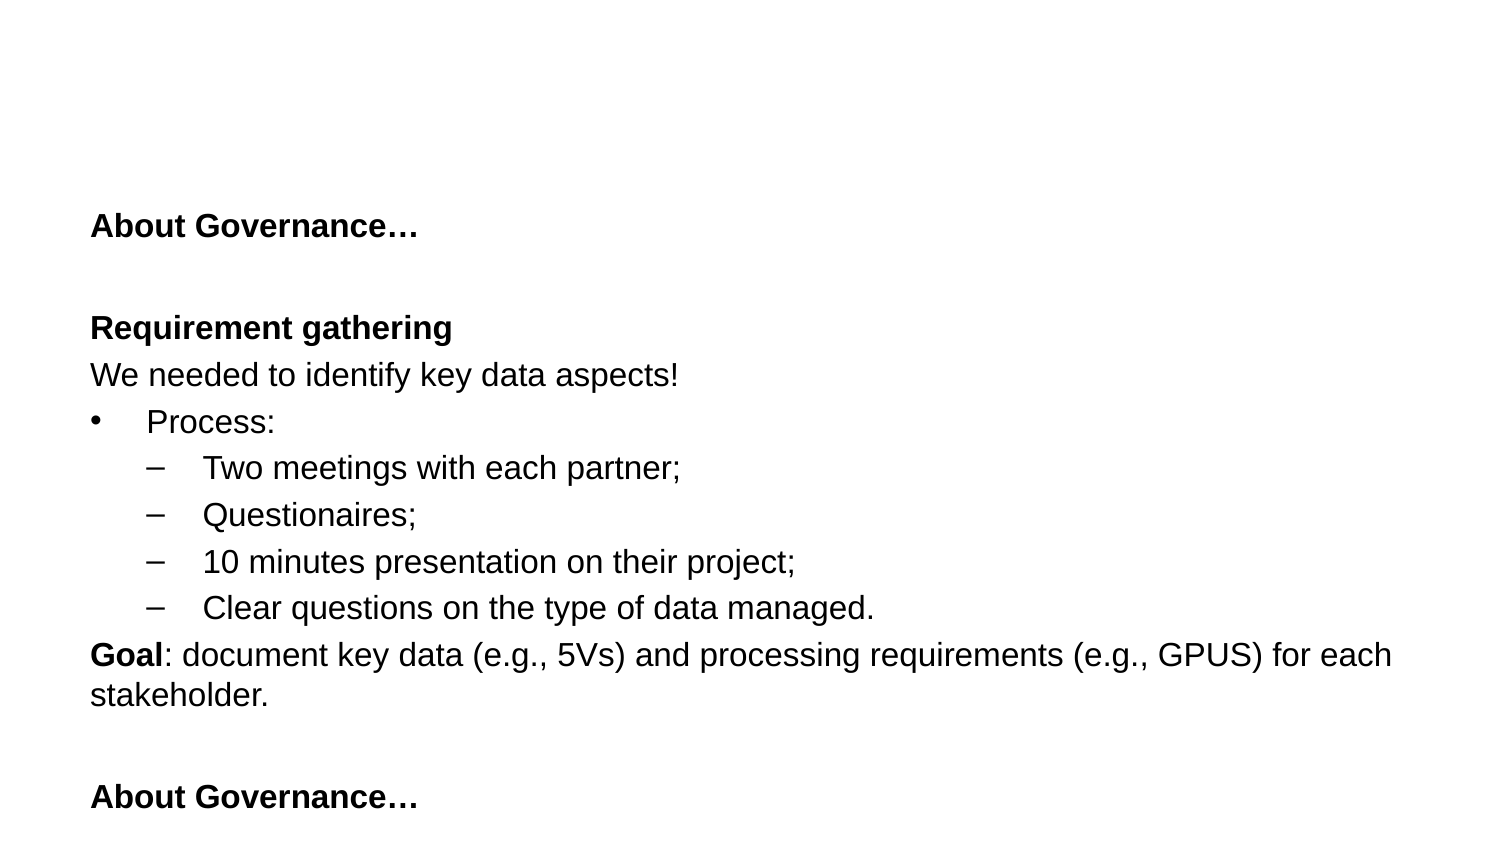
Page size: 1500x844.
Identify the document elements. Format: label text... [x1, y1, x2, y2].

list About Governance… Requirement gathering We needed to identify key data aspects! Process: Two meetings with each partner; Questionaires; 10 minutes presentation on their project; Clear questions on the type of data managed. Goal: document key data (e.g., 5Vs) and processing requirements (e.g., GPUS) for each stakeholder. About Governance… Output Identified key aspects: Variety: Vector, image, multispectral, and sensor data. Volume: From small sensor data to large drone missions. Veracity: Managing data quality from non-IT personnel. Heterogeneous domain: multidisiplinary projects; non-communicating partners; data collected in standalone excel files; few-to-none common ground for interoperability. Project volatility: Analysis goals could evolve through time; data types could vary through time! Towards a mesh architecture [75, 196, 1425, 754]
